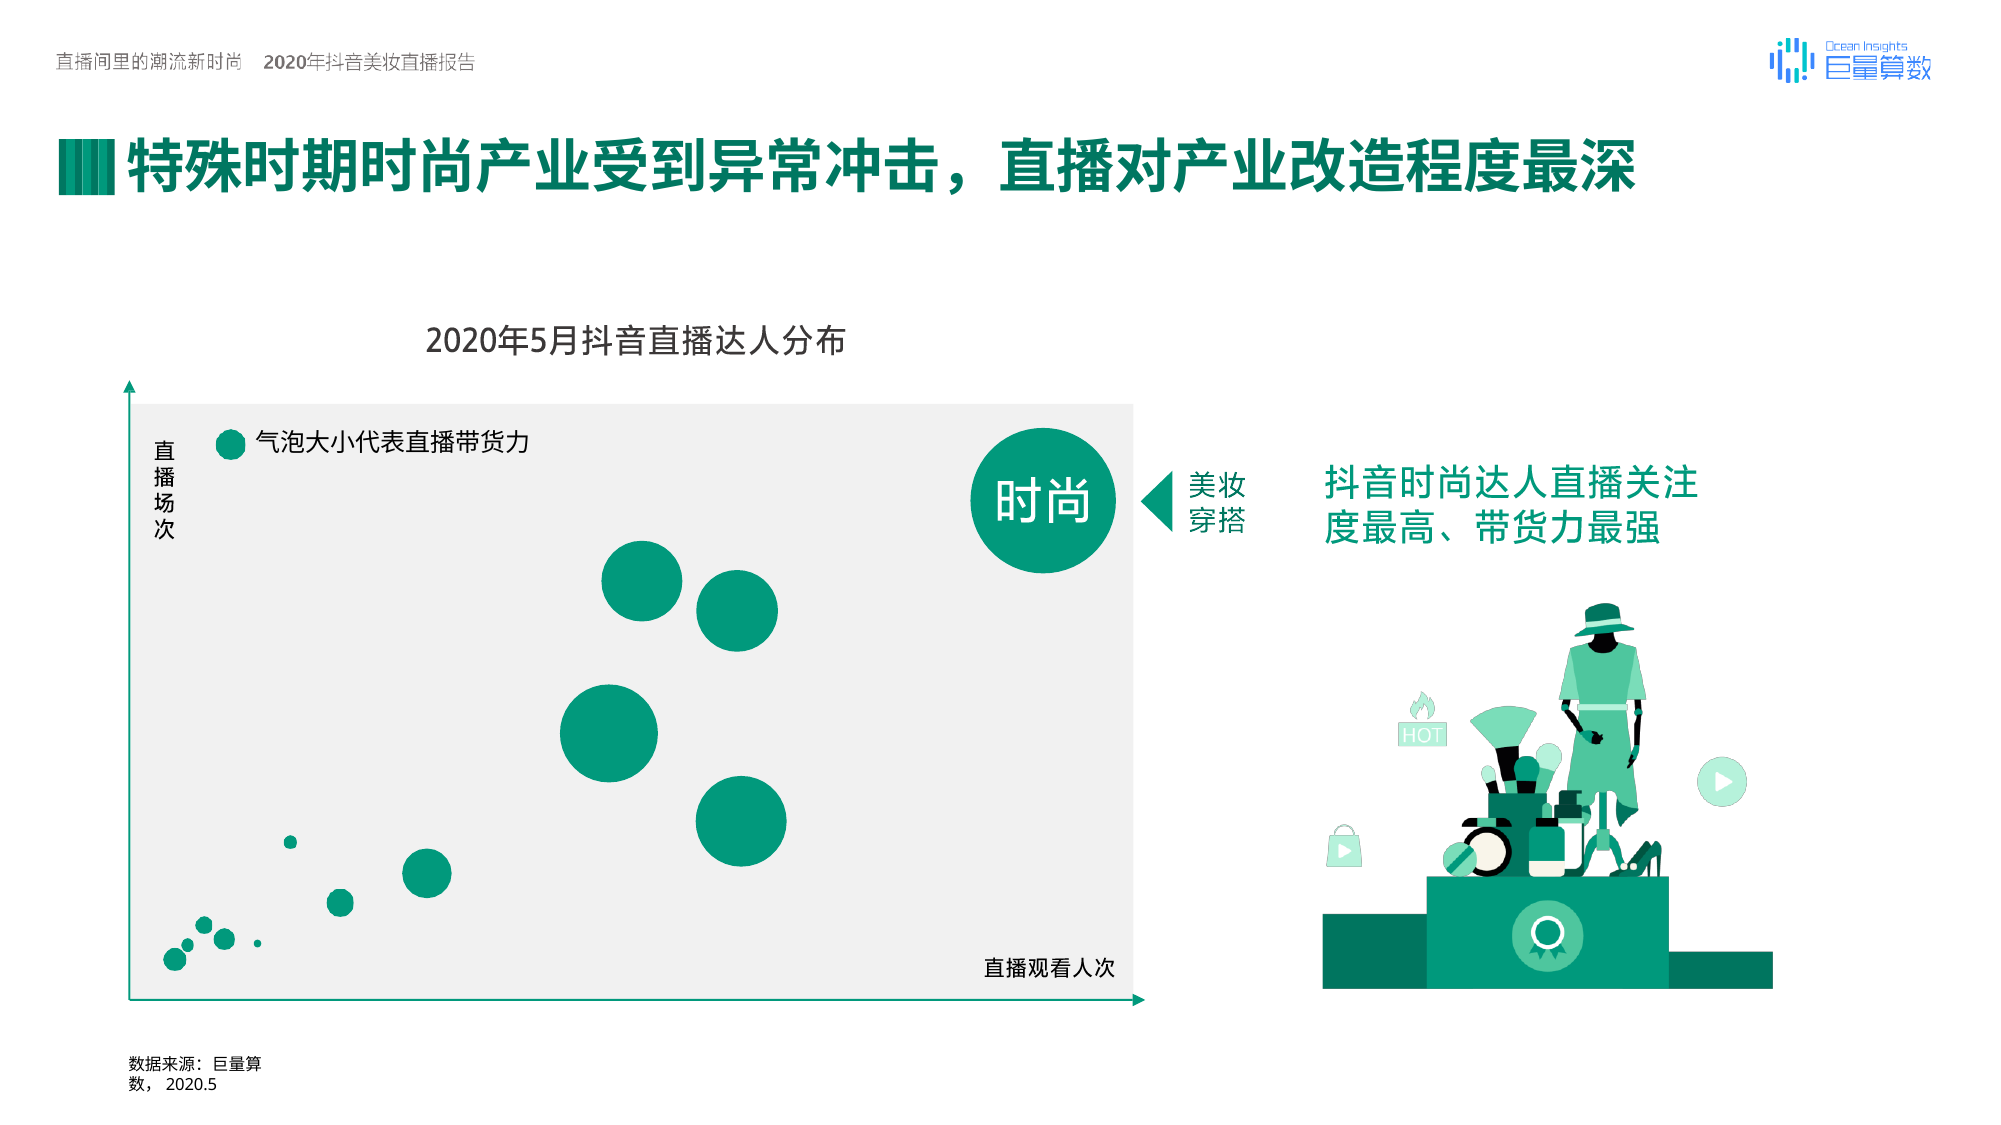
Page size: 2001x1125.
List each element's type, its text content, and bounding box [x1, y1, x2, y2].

text_box [195, 916, 213, 934]
text_box [326, 889, 354, 917]
picture [1907, 56, 1931, 80]
text_box [1189, 471, 1245, 533]
text_box [131, 403, 1134, 998]
text_box [1880, 43, 1888, 53]
text_box [75, 139, 82, 196]
text_box [153, 438, 198, 464]
text_box [1322, 603, 1773, 989]
text_box [92, 139, 98, 196]
picture [264, 52, 475, 71]
text_box [696, 570, 778, 652]
text_box [108, 139, 115, 196]
text_box [993, 471, 1144, 530]
text_box [213, 928, 235, 950]
text_box [402, 848, 452, 899]
text_box [129, 993, 1146, 1007]
picture [1769, 38, 1815, 83]
text_box [153, 517, 198, 543]
picture [56, 52, 241, 70]
text_box [283, 835, 297, 849]
text_box 数据来源：巨量算数，2020.5 [126, 1052, 351, 1095]
text_box [496, 321, 529, 360]
title 特殊时期时尚产业受到异常冲击，直播对产业改造程度最深 [124, 127, 1644, 318]
text_box [547, 321, 881, 360]
text_box [123, 380, 136, 1000]
text_box [98, 139, 108, 196]
text_box [695, 775, 787, 867]
text_box [529, 321, 547, 360]
text_box [1323, 505, 1699, 549]
text_box [253, 939, 262, 948]
text_box 气泡大小代表直播带货力 [253, 424, 533, 457]
text_box [66, 139, 75, 196]
text_box [983, 955, 1138, 982]
text_box [970, 427, 1110, 574]
text_box [163, 938, 194, 971]
text_box [153, 490, 198, 517]
text_box [1323, 460, 1737, 504]
text_box [425, 321, 496, 360]
text_box [82, 139, 92, 196]
picture [1853, 55, 1904, 80]
text_box [1826, 41, 1840, 51]
text_box [1144, 470, 1173, 532]
picture [1826, 56, 1850, 79]
text_box [601, 540, 683, 622]
text_box [215, 429, 246, 460]
text_box [58, 139, 66, 196]
text_box [153, 464, 198, 490]
text_box [559, 684, 658, 783]
